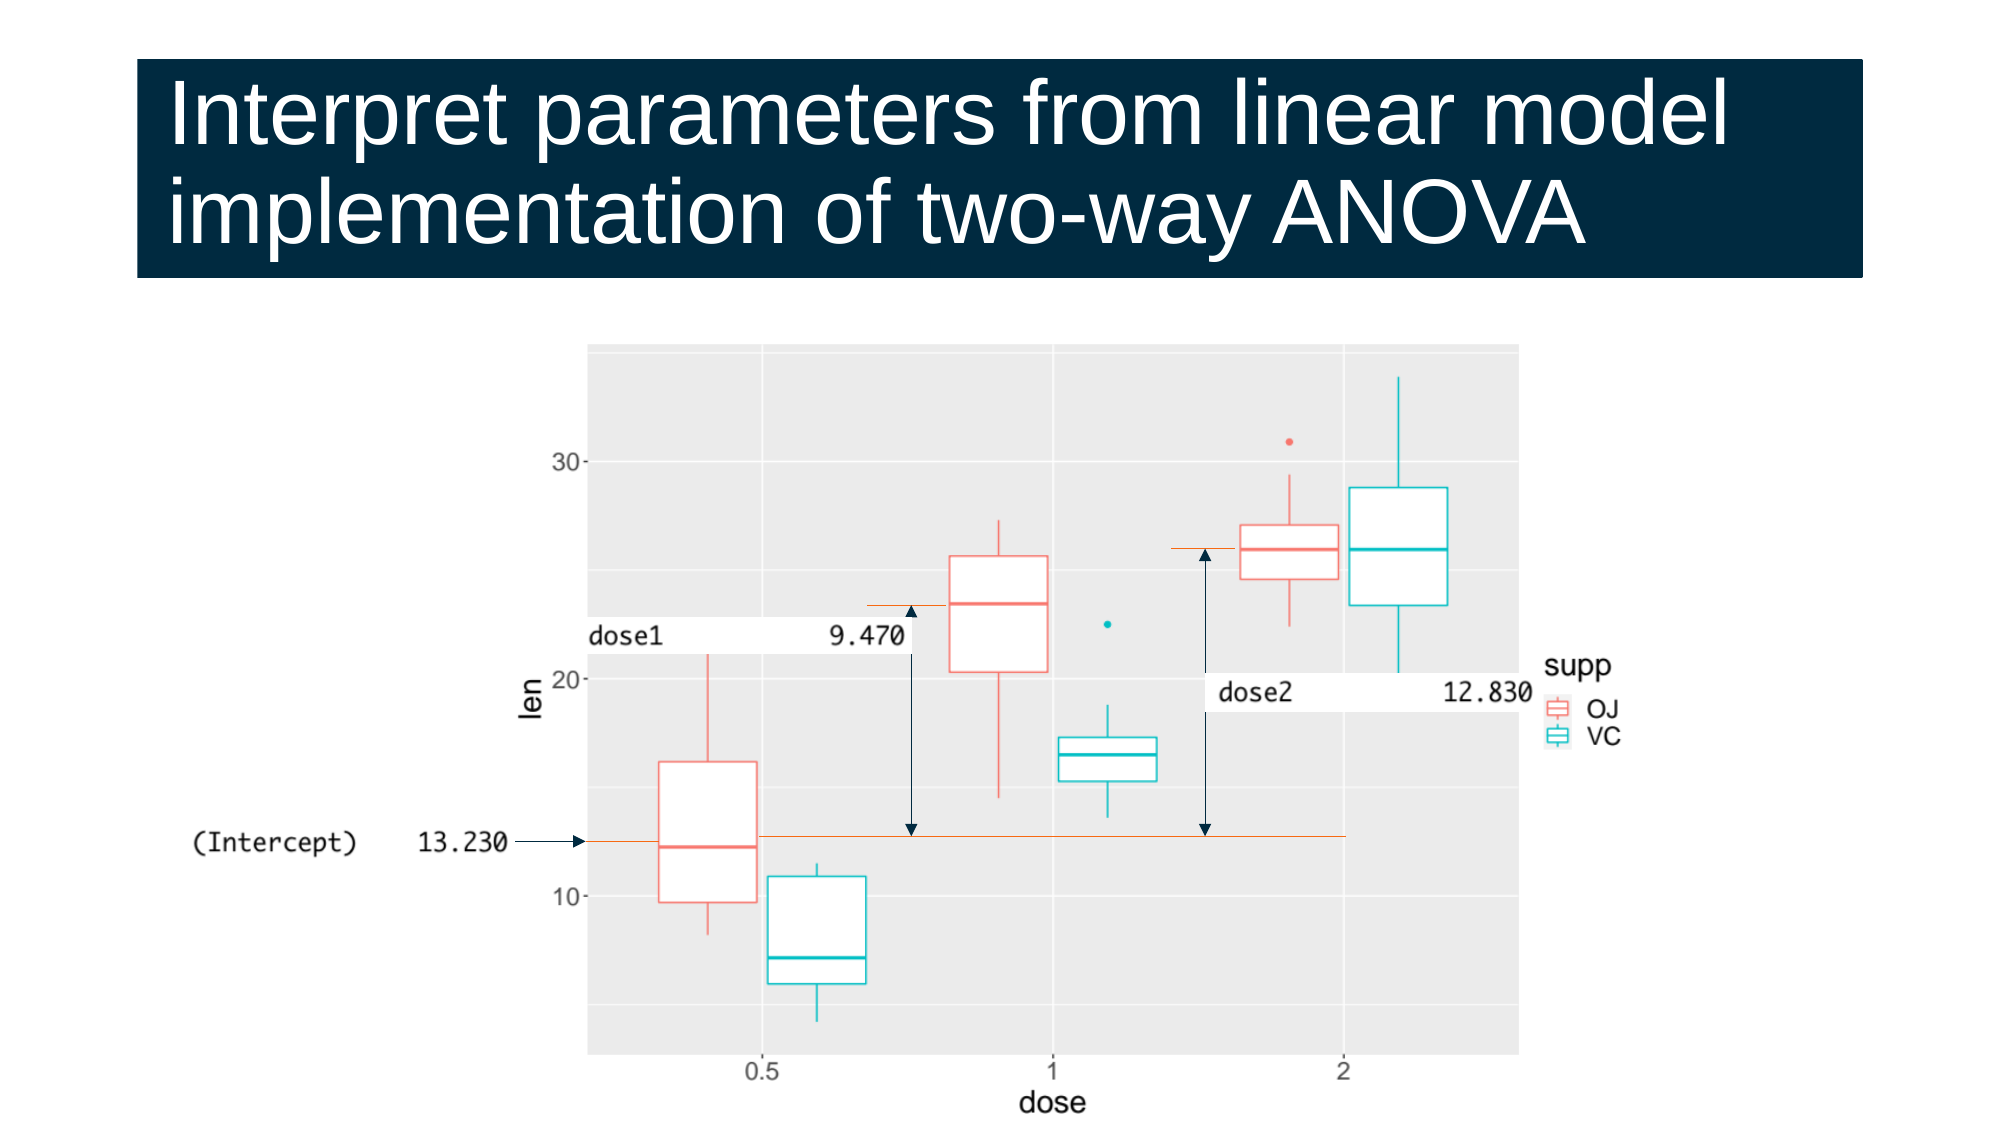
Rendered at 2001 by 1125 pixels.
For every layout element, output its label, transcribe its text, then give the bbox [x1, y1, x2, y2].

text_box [185, 336, 1637, 1125]
title Interpret parameters from linear model implementation of two-way ANOVA [137, 59, 1863, 278]
